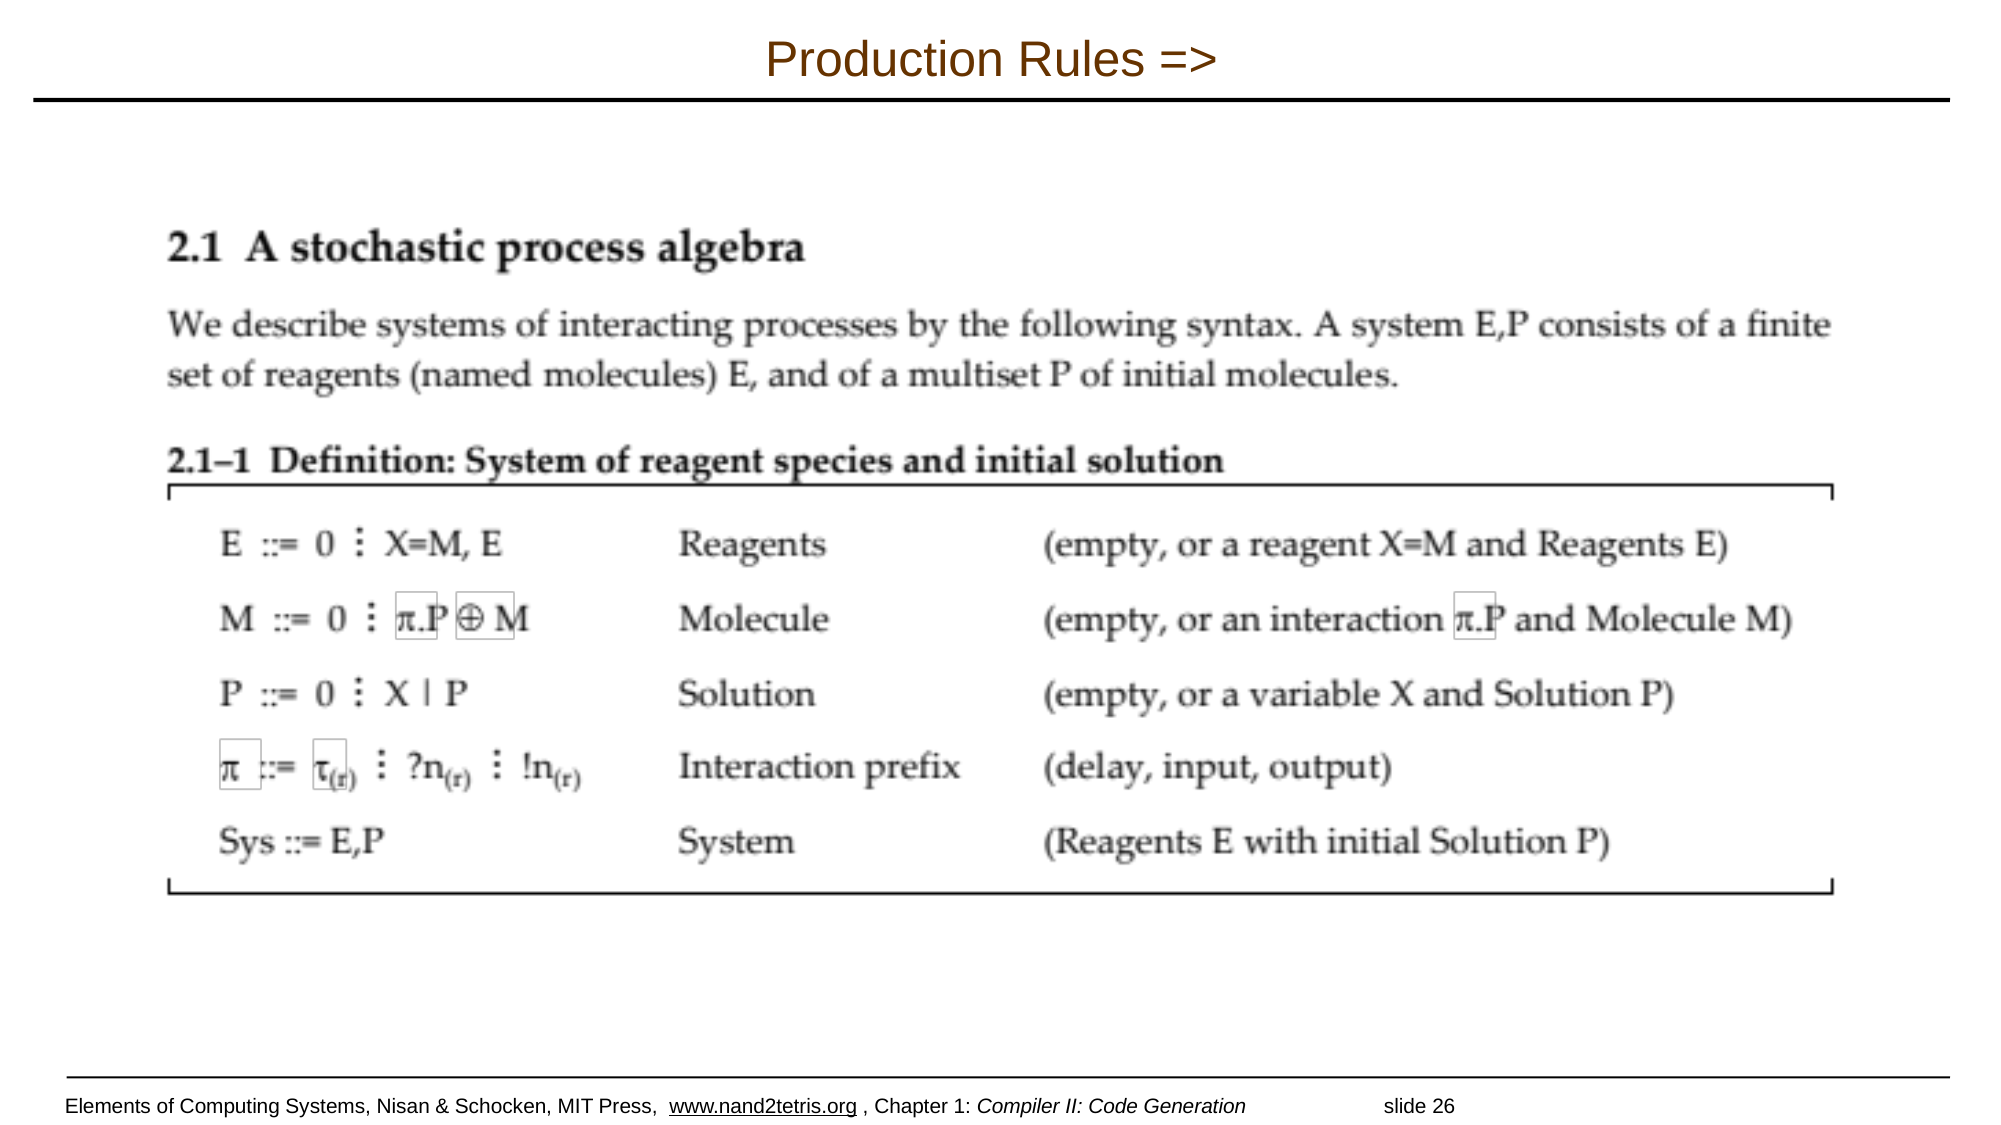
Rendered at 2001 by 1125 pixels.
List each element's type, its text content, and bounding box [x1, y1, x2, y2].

picture [140, 212, 1860, 913]
title Production Rules => [33, 12, 1950, 100]
